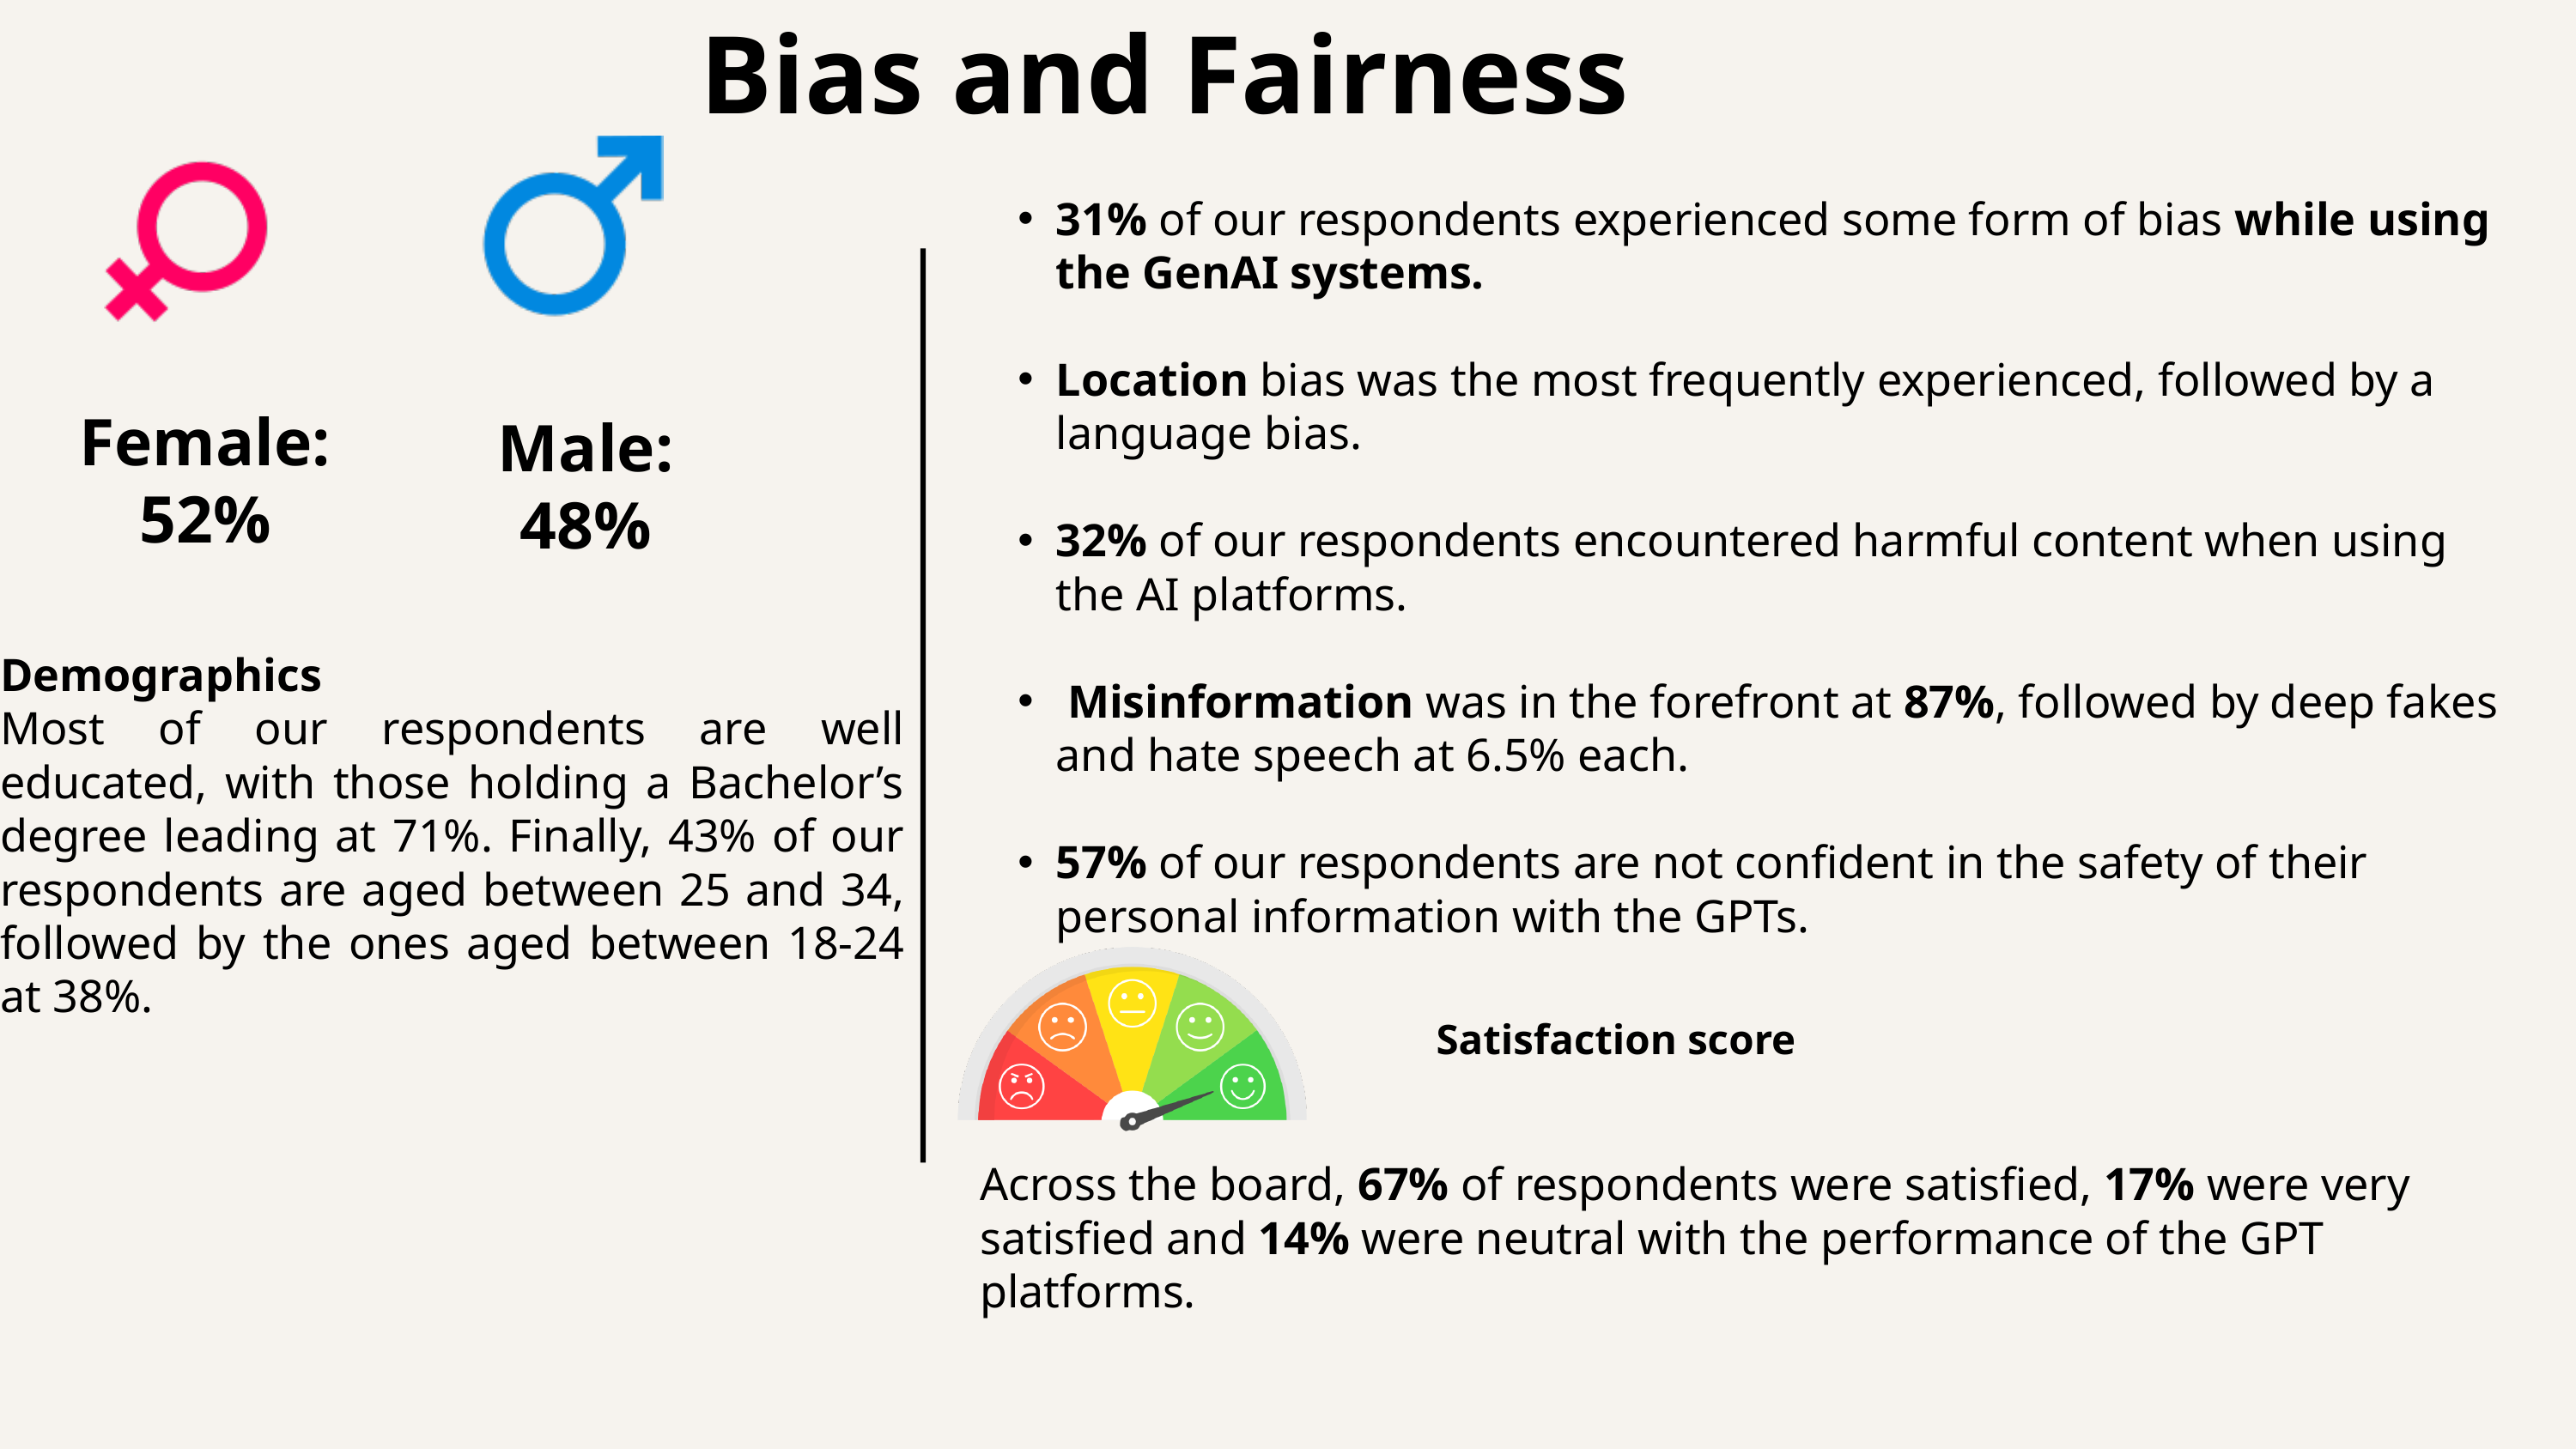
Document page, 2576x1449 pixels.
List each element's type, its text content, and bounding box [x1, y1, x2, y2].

text_box Male: 48% [480, 407, 691, 562]
text_box [957, 947, 1307, 1132]
text_box Satisfaction score [1426, 1005, 1806, 1064]
text_box 31% of our respondents experienced some form of bias while using the GenAI systems. Location bias was the most frequently experienced, followed by a language bias. 32% of our respondents encountered harmful content when using the AI platforms. Misinformation was in the forefront at 87%, followed by deep fakes and hate speech at 6.5% each. 57% of our respondents are not confident in the safety of their personal information with the GPTs. [980, 191, 2523, 942]
text_box Bias and Fairness [622, 6, 1680, 136]
text_box Female: 52% [67, 401, 343, 556]
text_box Demographics Most of our respondents are well educated, with those holding a Bachelor’s degree leading at 71%. Finally, 43% of our respondents are aged between 25 and 34, followed by the ones aged between 18-24 at 38%. [0, 646, 905, 1022]
text_box Across the board, 67% of respondents were satisfied, 17% were very satisfied and 14% were neutral with the performance of the GPT platforms. [980, 1155, 2415, 1318]
text_box [67, 136, 295, 361]
text_box [477, 136, 664, 324]
